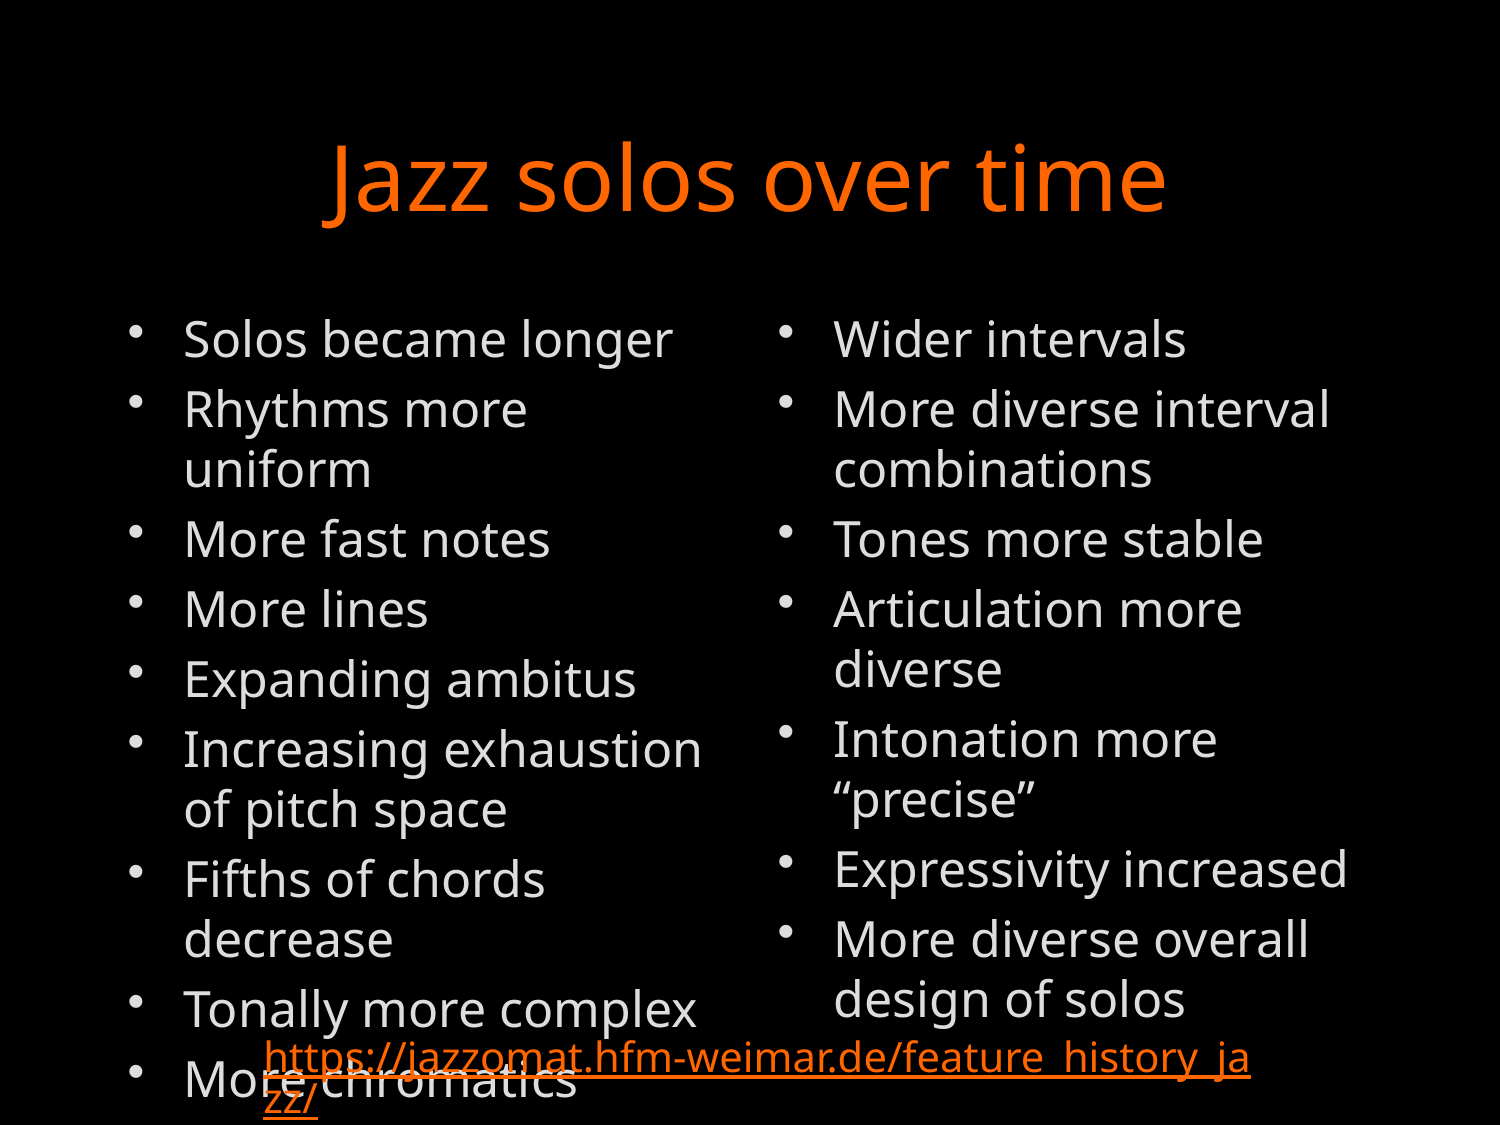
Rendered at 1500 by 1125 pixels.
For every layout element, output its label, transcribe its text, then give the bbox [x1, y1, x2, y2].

list Wider intervals More diverse interval combinations Tones more stable Articulation more diverse Intonation more “precise” Expressivity increased More diverse overall design of solos [762, 299, 1388, 1001]
title Jazz solos over time [112, 87, 1388, 263]
list Solos became longer Rhythms more uniform More fast notes More lines Expanding ambitus Increasing exhaustion of pitch space Fifths of chords decrease Tonally more complex More chromatics [112, 299, 738, 1001]
text_box https://jazzomat.hfm-weimar.de/feature_history_jazz/ [248, 1023, 1277, 1095]
